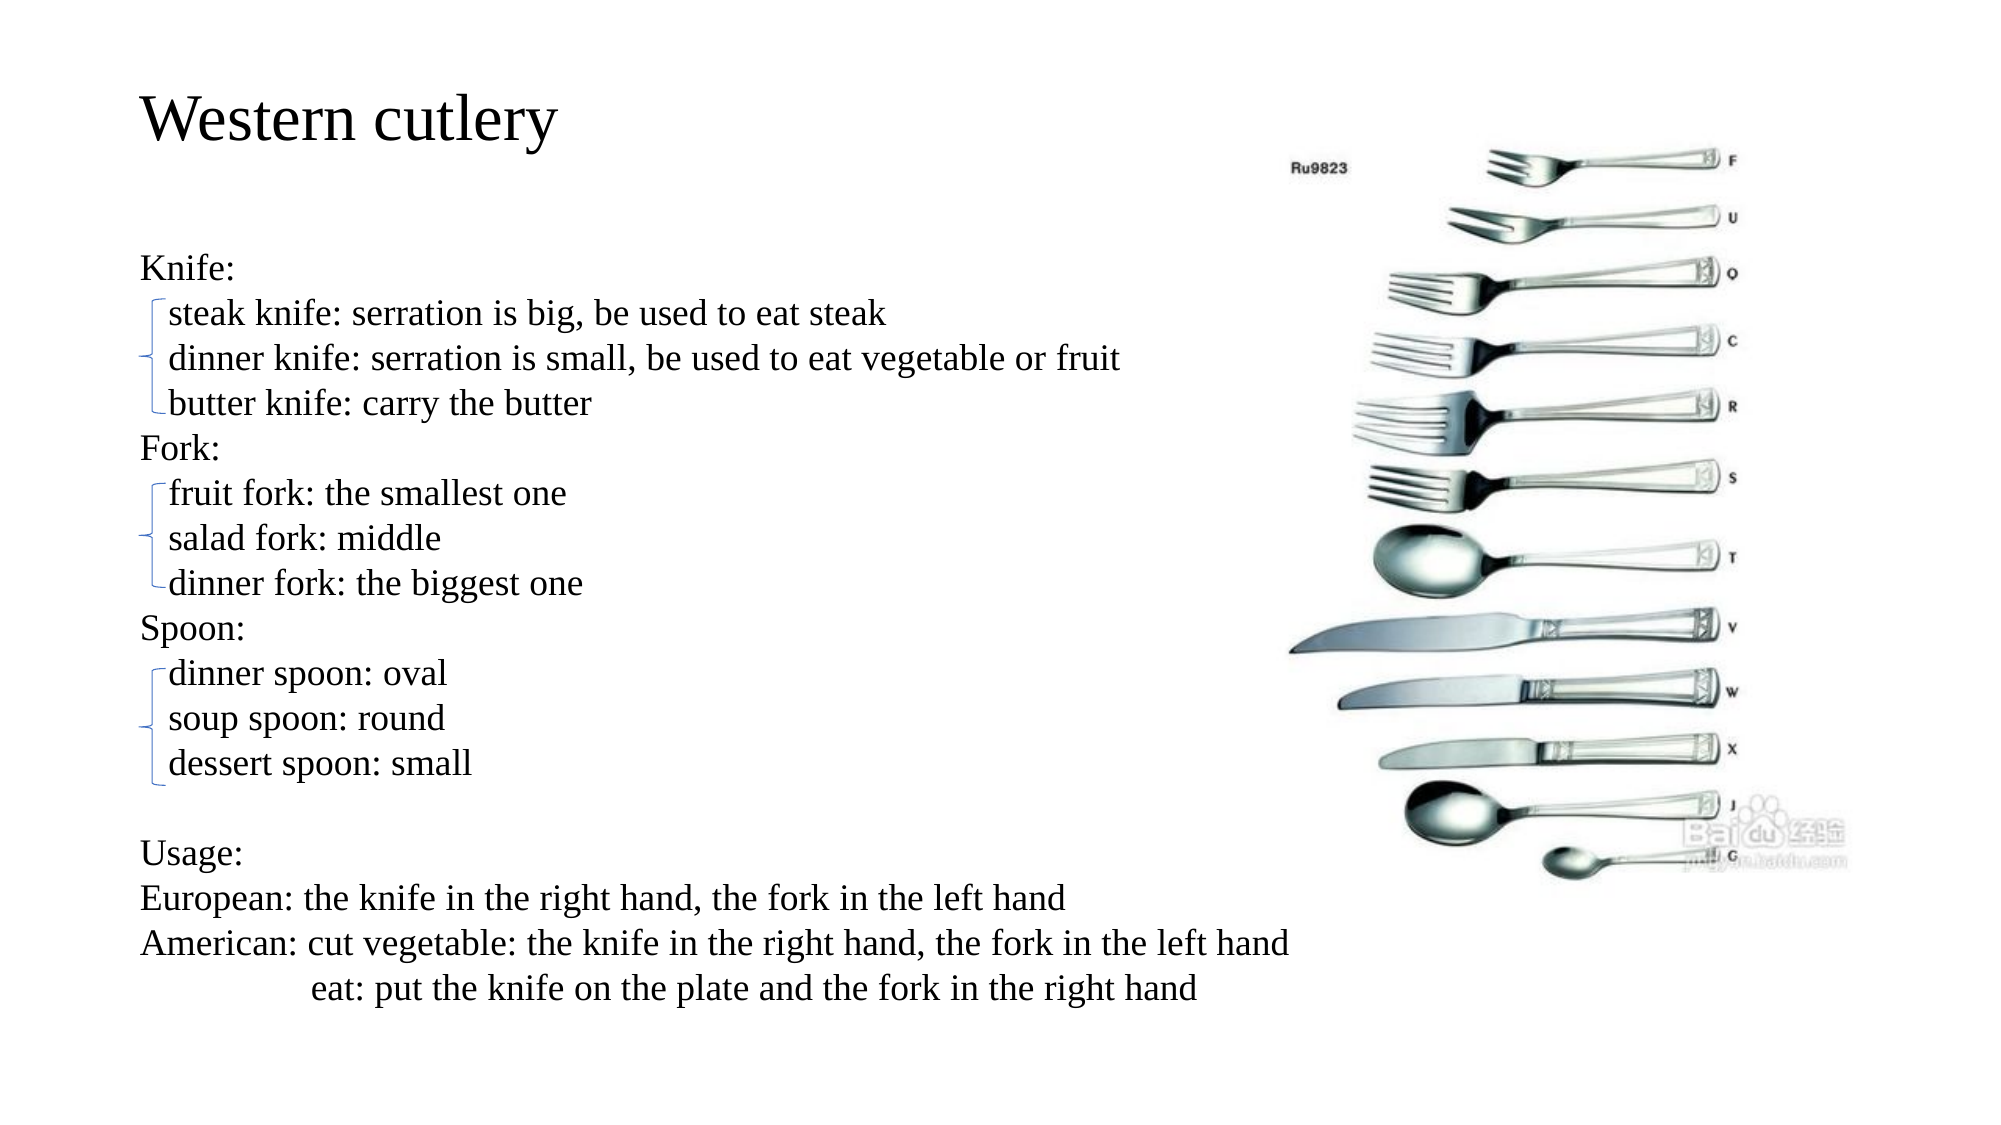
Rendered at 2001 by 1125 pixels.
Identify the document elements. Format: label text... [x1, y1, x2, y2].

text_box [138, 667, 166, 786]
text_box Western cutlery [125, 66, 1075, 162]
text_box Knife: steak knife: serration is big, be used to eat steak dinner knife: serration is small, be used to eat vegetable or fruit butter knife: carry the butter Fork: fruit fork: the smallest one salad fork: middle dinner fork: the biggest one Spoon: dinner spoon: oval soup spoon: round dessert spoon: small Usage: European: the knife in the right hand, the fork in the left hand American: cut vegetable: the knife in the right hand, the fork in the left hand eat: put the knife on the plate and the fork in the right hand [125, 235, 1823, 1061]
text_box [138, 482, 166, 588]
text_box [138, 298, 166, 414]
picture [1233, 114, 1871, 912]
